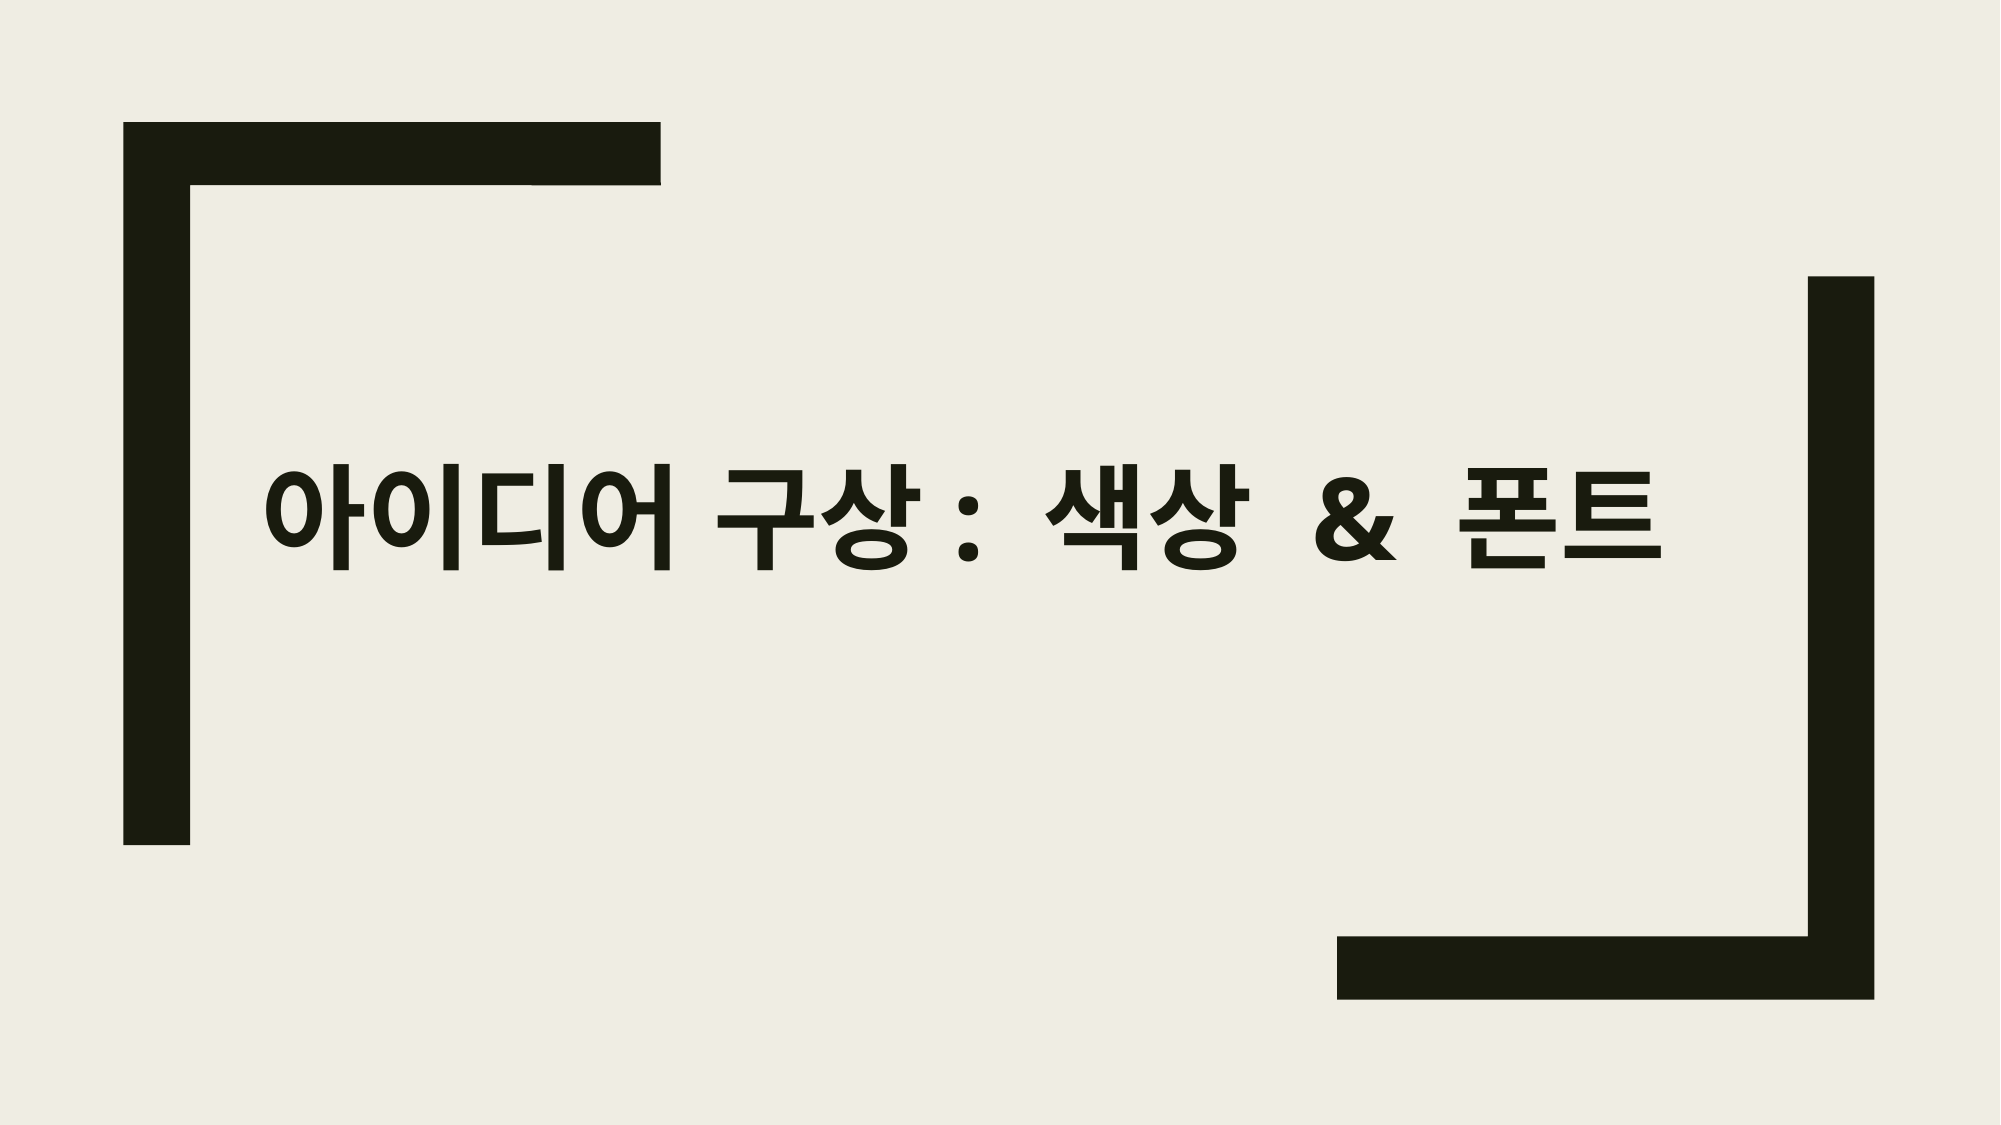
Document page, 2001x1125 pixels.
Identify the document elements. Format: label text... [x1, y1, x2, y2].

title 아이디어 구상: 색상 & 폰트 [172, 428, 1754, 773]
